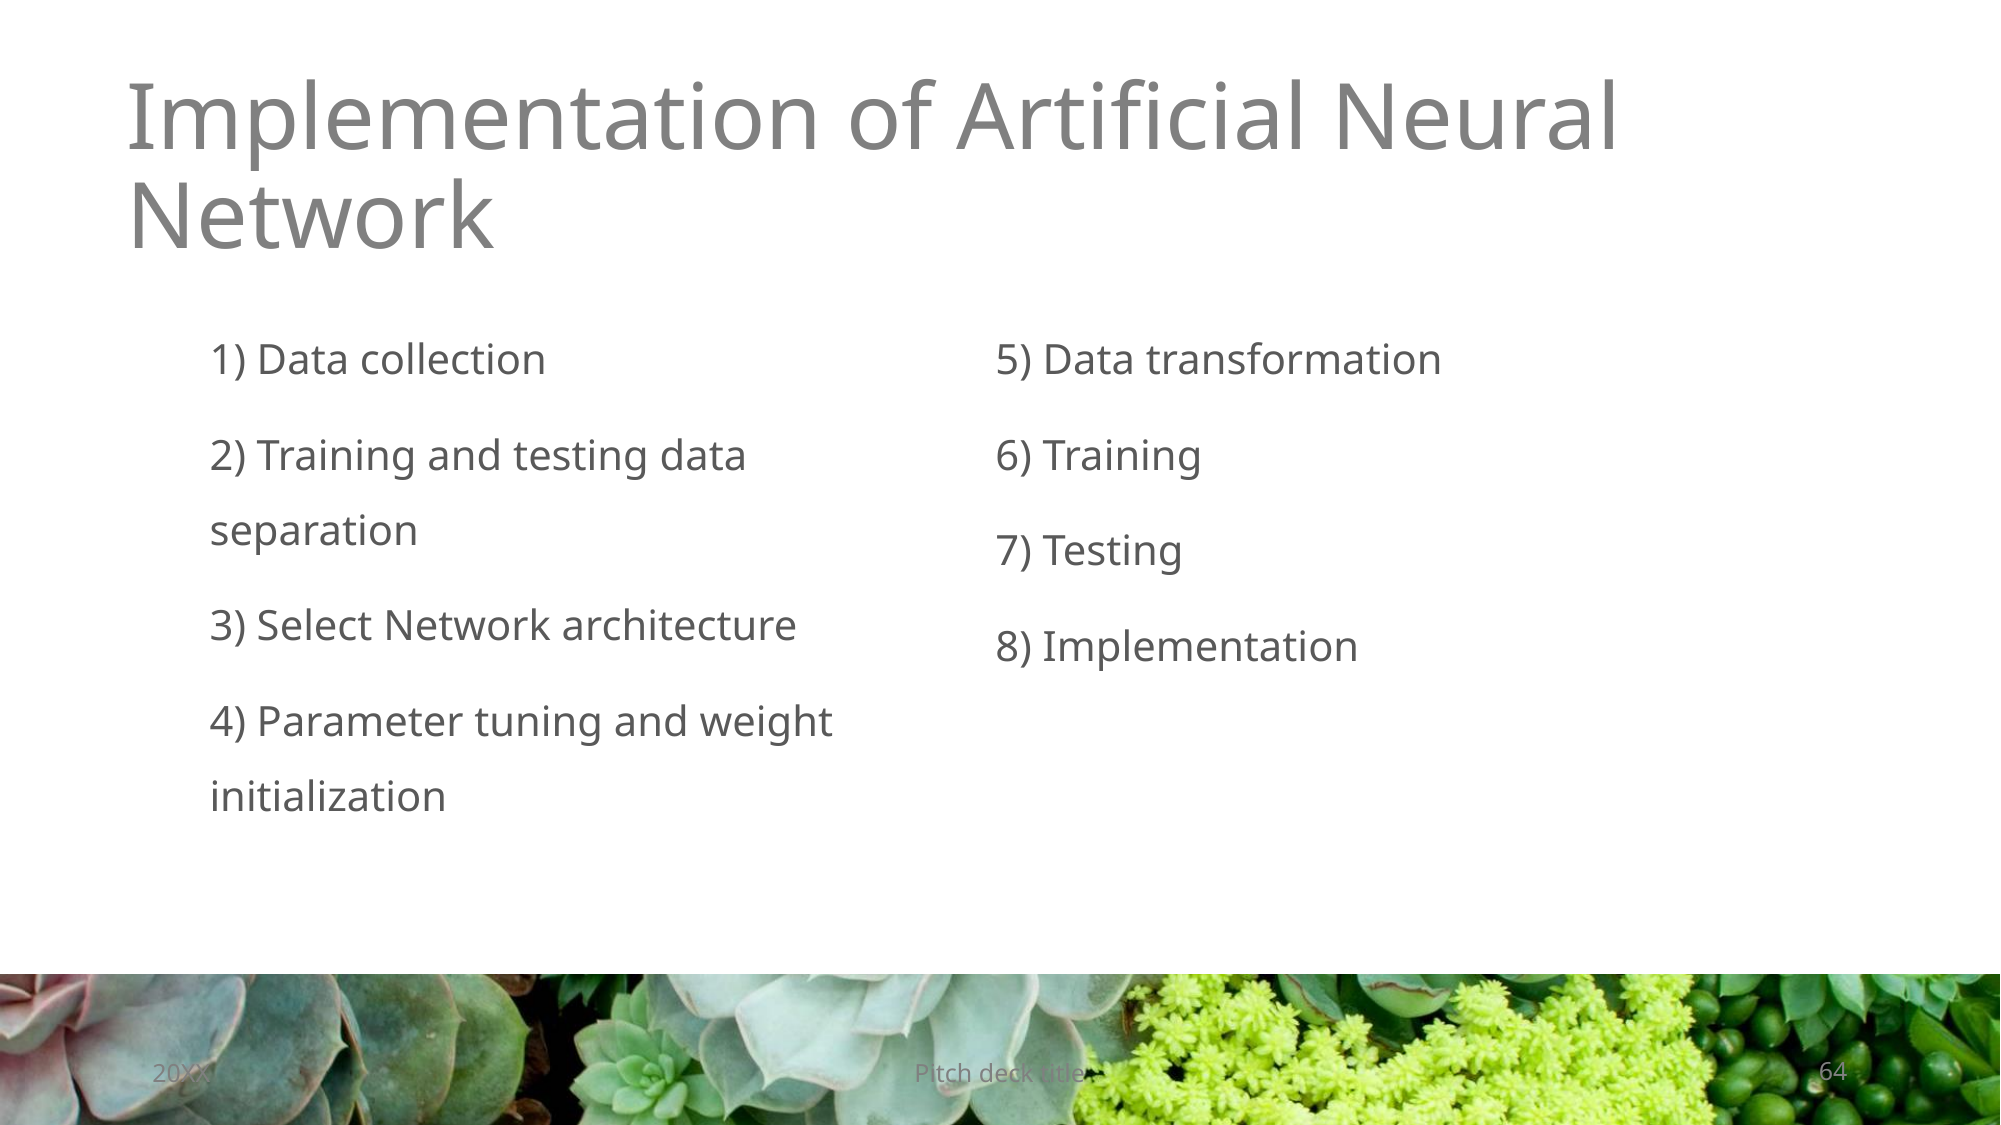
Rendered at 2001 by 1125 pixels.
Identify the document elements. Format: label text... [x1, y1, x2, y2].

picture [0, 974, 2000, 1125]
list 1) Data collection 2) Training and testing data separation 3) Select Network architecture 4) Parameter tuning and weight initialization [194, 299, 980, 825]
text_box 5) Data transformation 6) Training 7) Testing 8) Implementation [980, 299, 1767, 825]
title Implementation of Artificial Neural Network [111, 60, 1923, 278]
